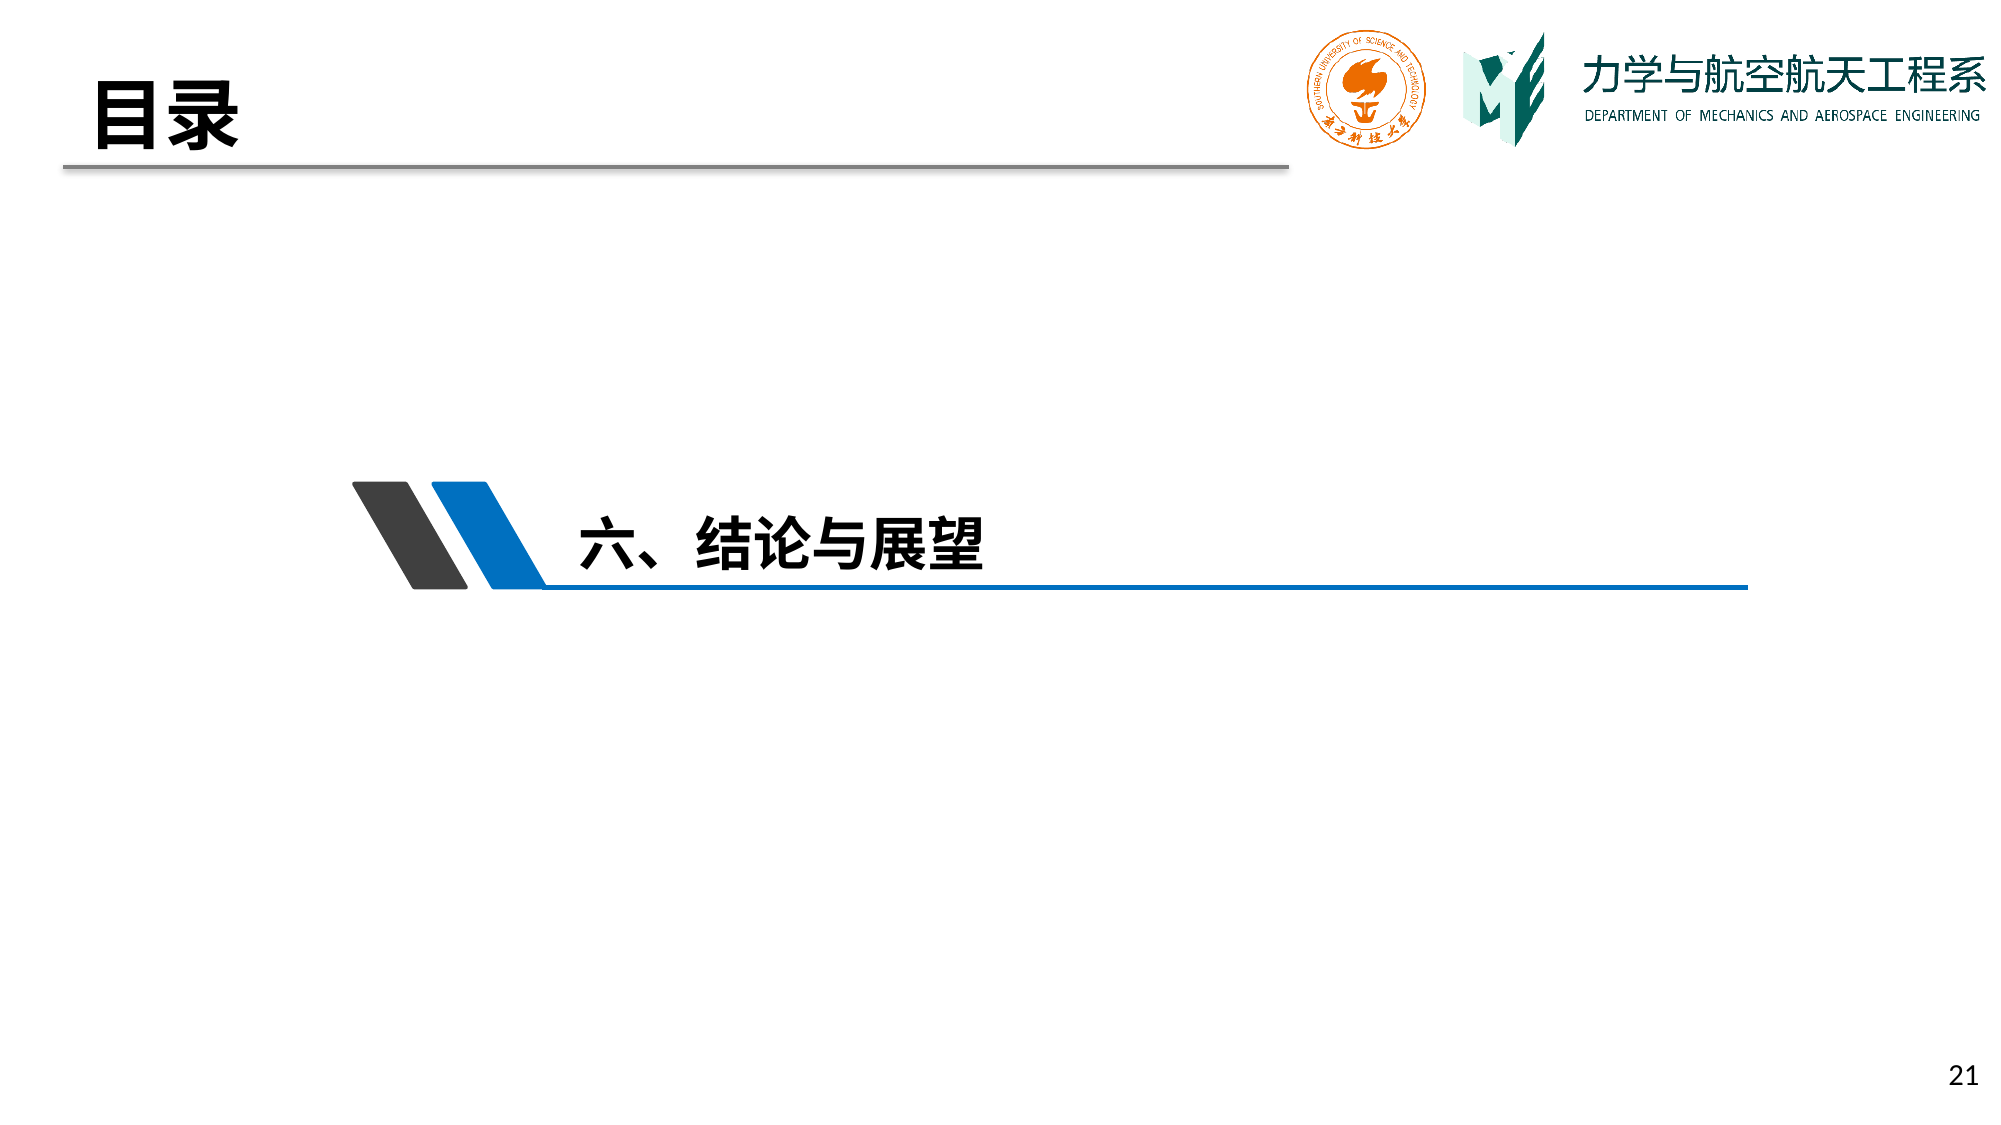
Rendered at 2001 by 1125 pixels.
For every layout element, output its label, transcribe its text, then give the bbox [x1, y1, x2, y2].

text_box [352, 481, 468, 590]
text_box 目录 [72, 58, 258, 167]
picture [1289, 22, 2000, 158]
text_box 六、结论与展望 [1748, 585, 2000, 589]
text_box [431, 481, 547, 590]
slide_number 21 [1527, 1042, 1995, 1103]
